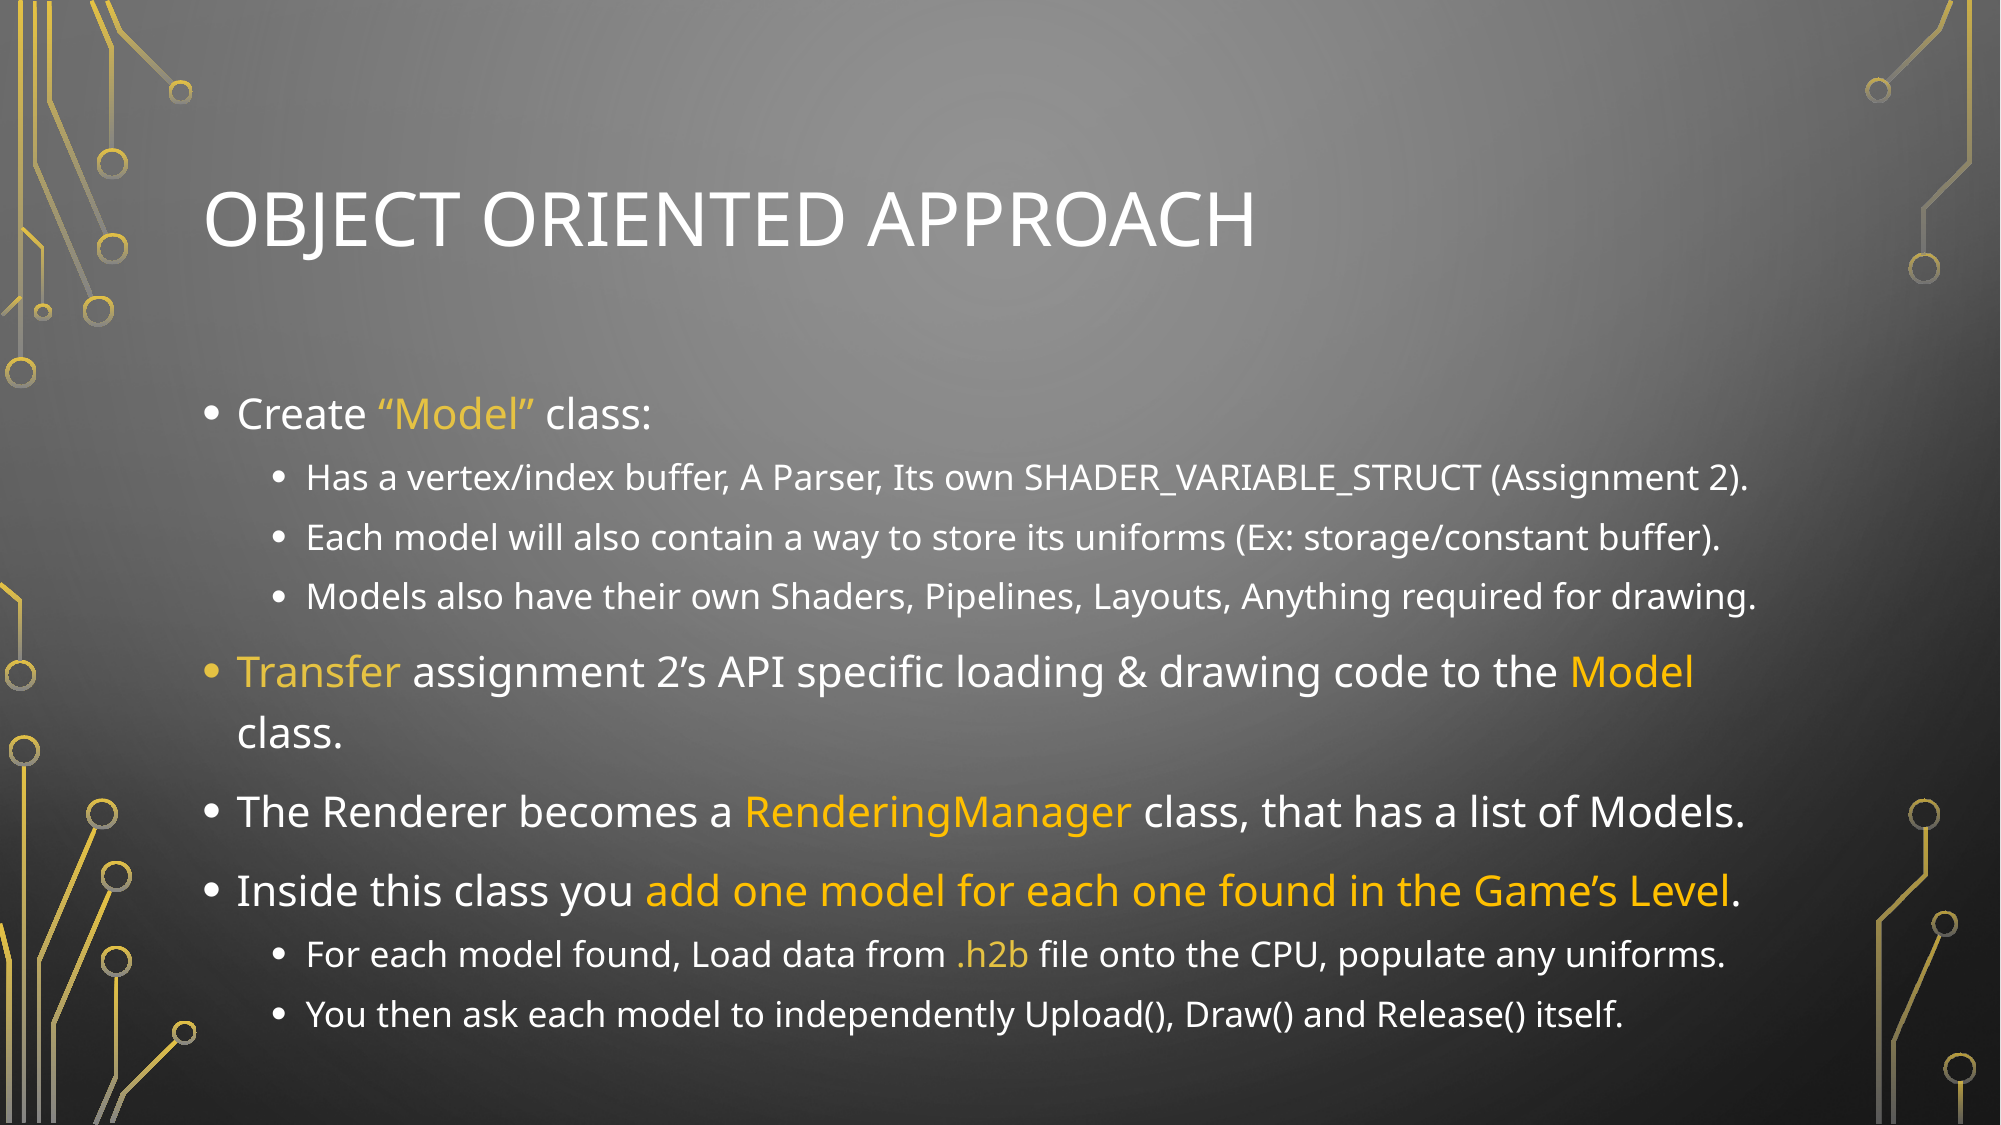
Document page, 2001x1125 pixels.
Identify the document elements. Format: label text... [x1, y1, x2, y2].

title Object oriented approach [187, 101, 1813, 344]
list Create “Model” class: Has a vertex/index buffer, A Parser, Its own SHADER_VARIABLE_STRUCT (Assignment 2). Each model will also contain a way to store its uniforms (Ex: storage/constant buffer). Models also have their own Shaders, Pipelines, Layouts, Anything required for drawing. Transfer assignment 2’s API specific loading & drawing code to the Model class. The Renderer becomes a RenderingManager class, that has a list of Models. Inside this class you add one model for each one found in the Game’s Level. For each model found, Load data from .h2b file onto the CPU, populate any uniforms. You then ask each model to independently Upload(), Draw() and Release() itself. [187, 369, 1813, 1048]
